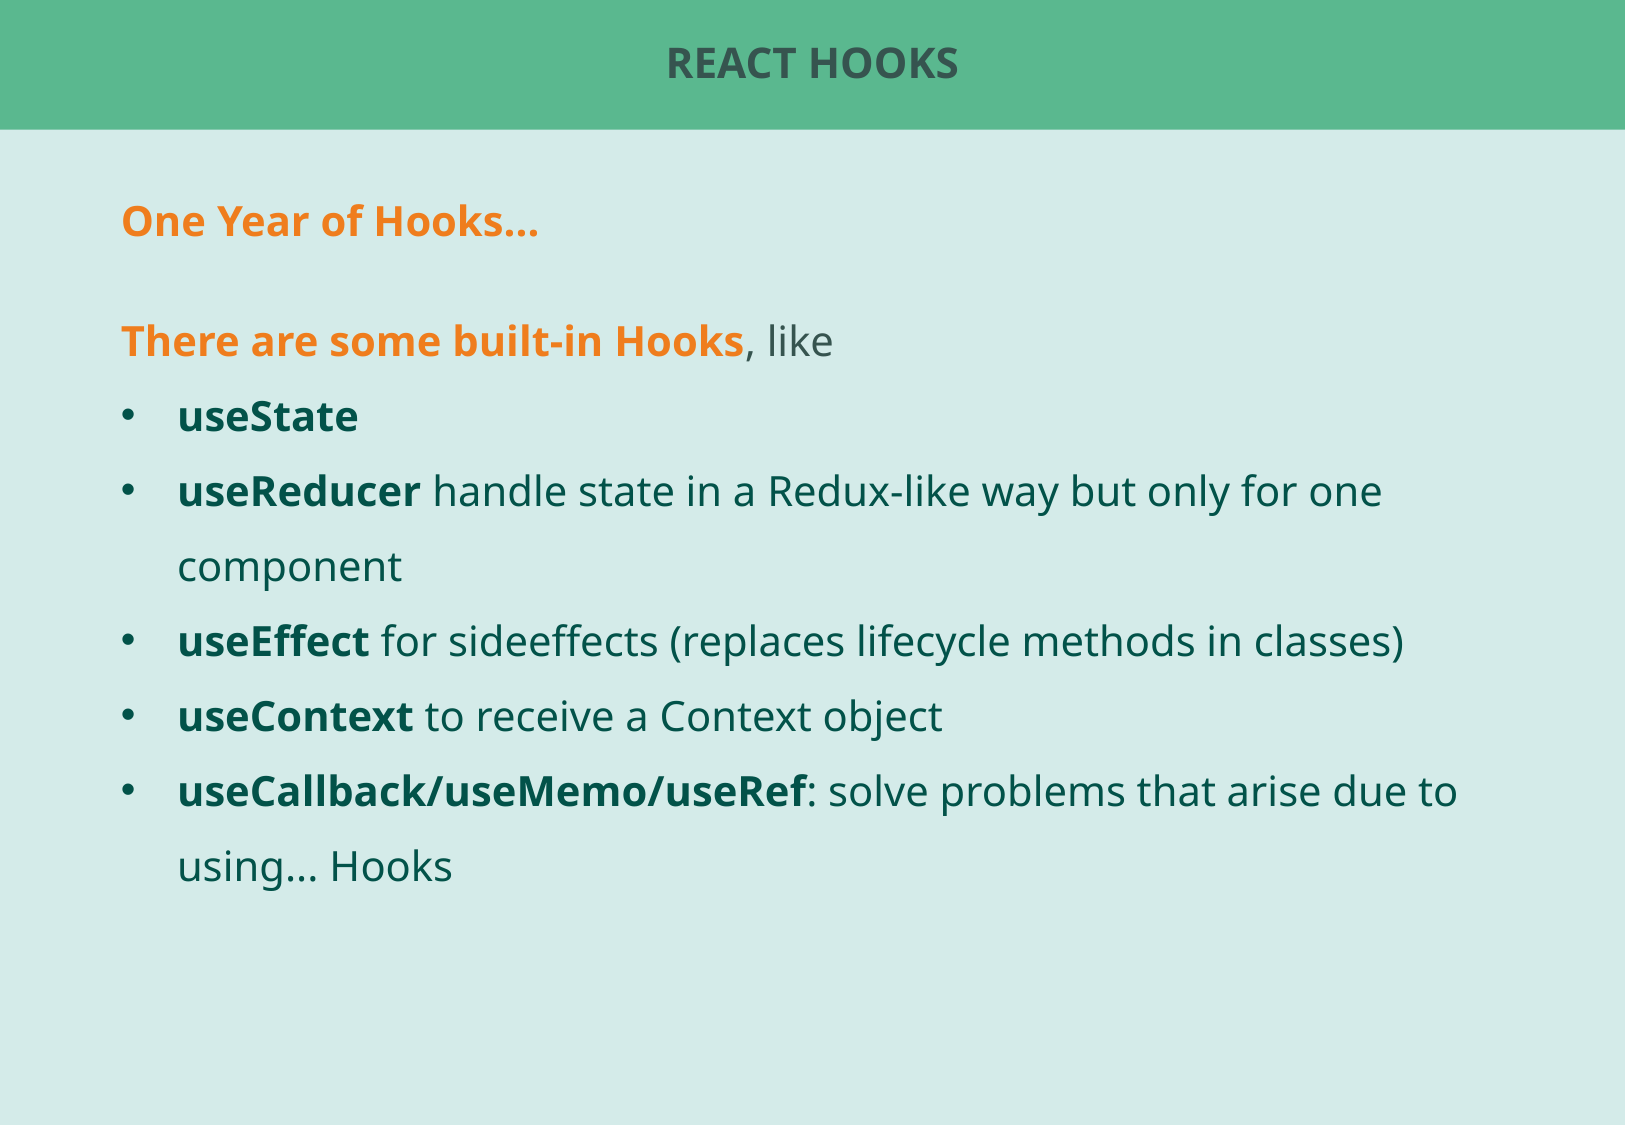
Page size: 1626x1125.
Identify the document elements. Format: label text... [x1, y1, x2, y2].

text_box One Year of Hooks... There are some built-in Hooks, like useState useReducer handle state in a Redux-like way but only for one component useEffect for sideeffects (replaces lifecycle methods in classes) useContext to receive a Context object useCallback/useMemo/useRef: solve problems that arise due to using... Hooks [106, 176, 1584, 1077]
title React Hooks [0, 0, 1625, 130]
